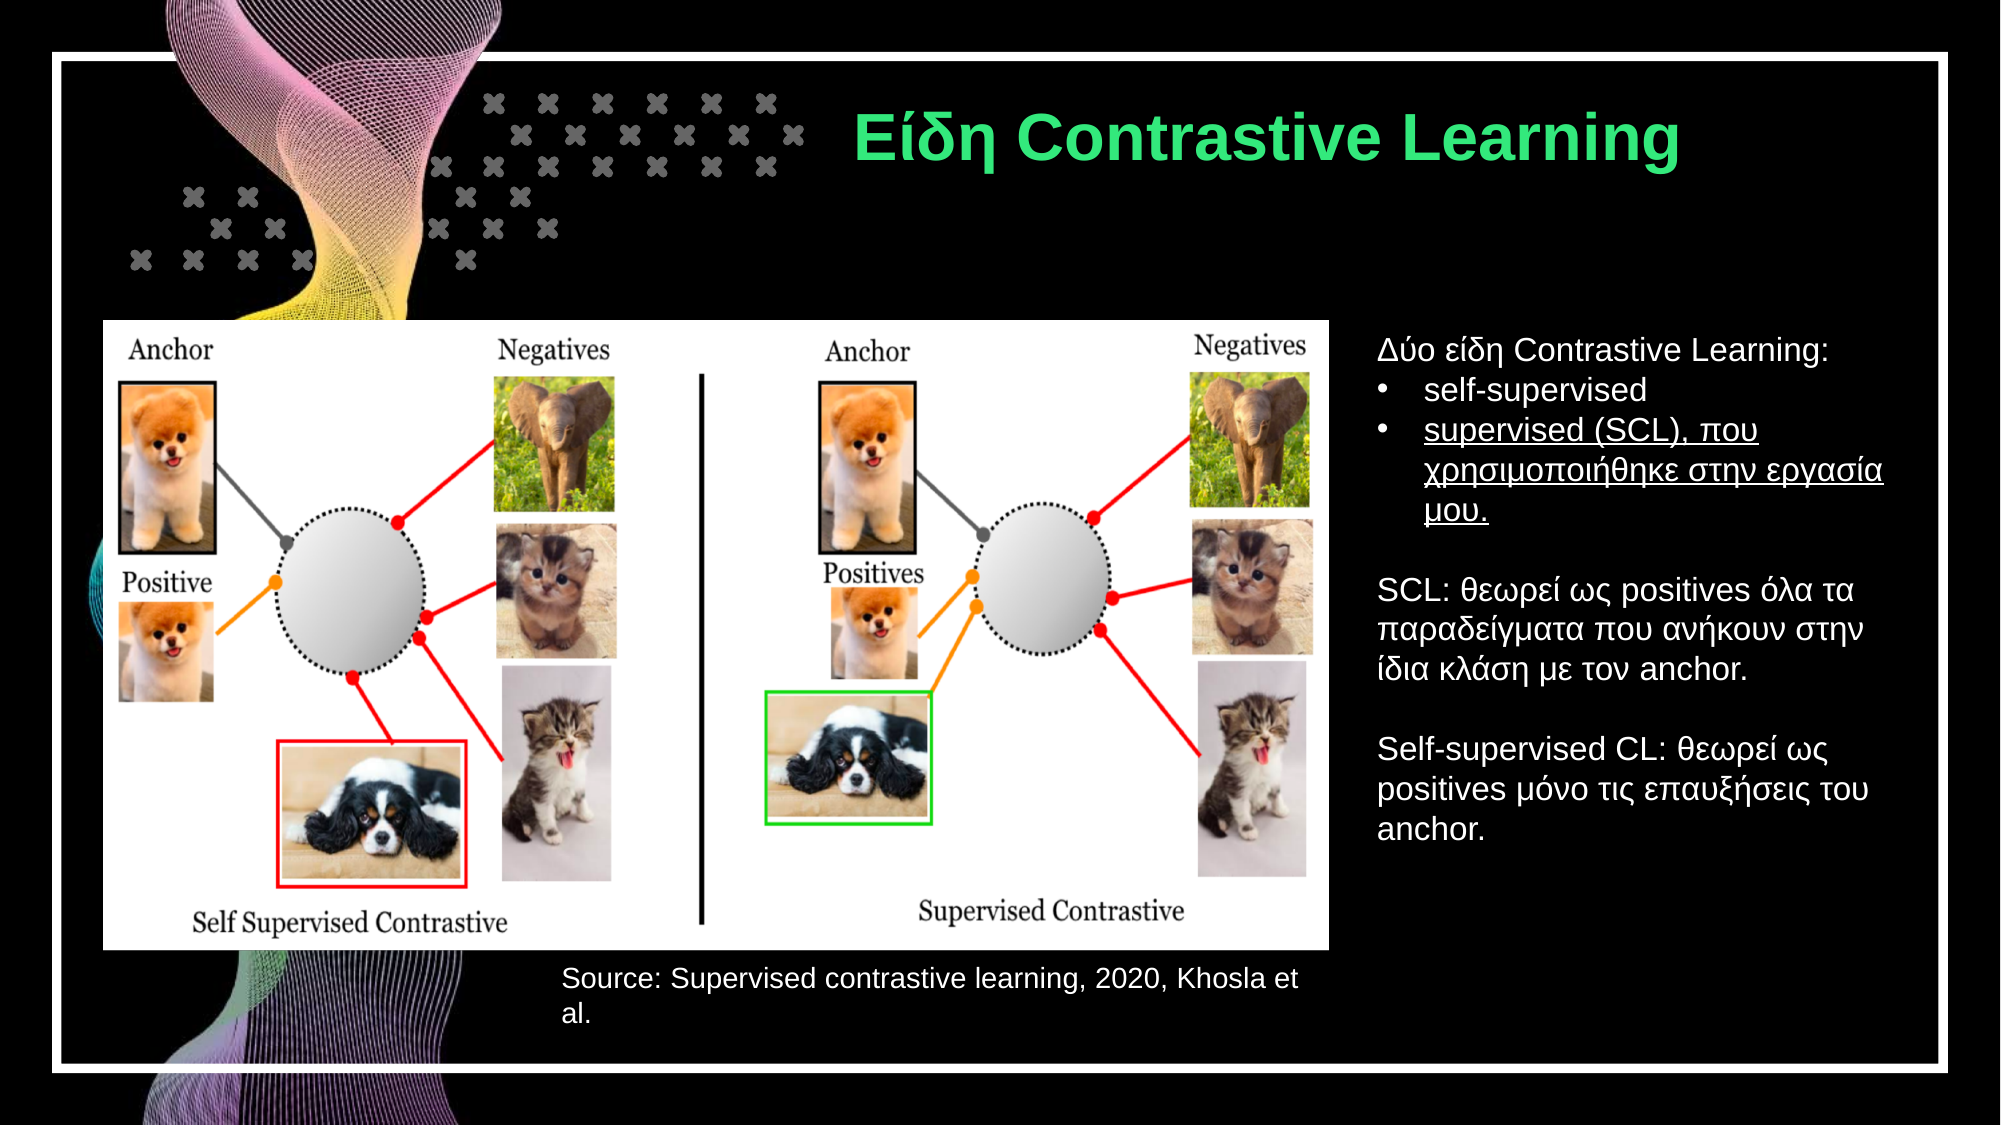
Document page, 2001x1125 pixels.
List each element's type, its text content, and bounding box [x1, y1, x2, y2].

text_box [428, 90, 804, 178]
text_box Δύο είδη Contrastive Learning: self-supervised supervised (SCL), που χρησιμοποιήθηκε στην εργασία μου. SCL: θεωρεί ως positives όλα τα παραδείγματα που ανήκουν στην ίδια κλάση με τον anchor. Self-supervised CL: θεωρεί ως positives μόνο τις επαυξήσεις του anchor. [1362, 320, 1935, 900]
text_box [51, 50, 1949, 1075]
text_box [128, 184, 559, 271]
text_box Είδη Contrastive Learning [838, 86, 1935, 181]
picture [0, 0, 2001, 1125]
text_box Source: Supervised contrastive learning, 2020, Khosla et al. [546, 952, 1353, 1037]
